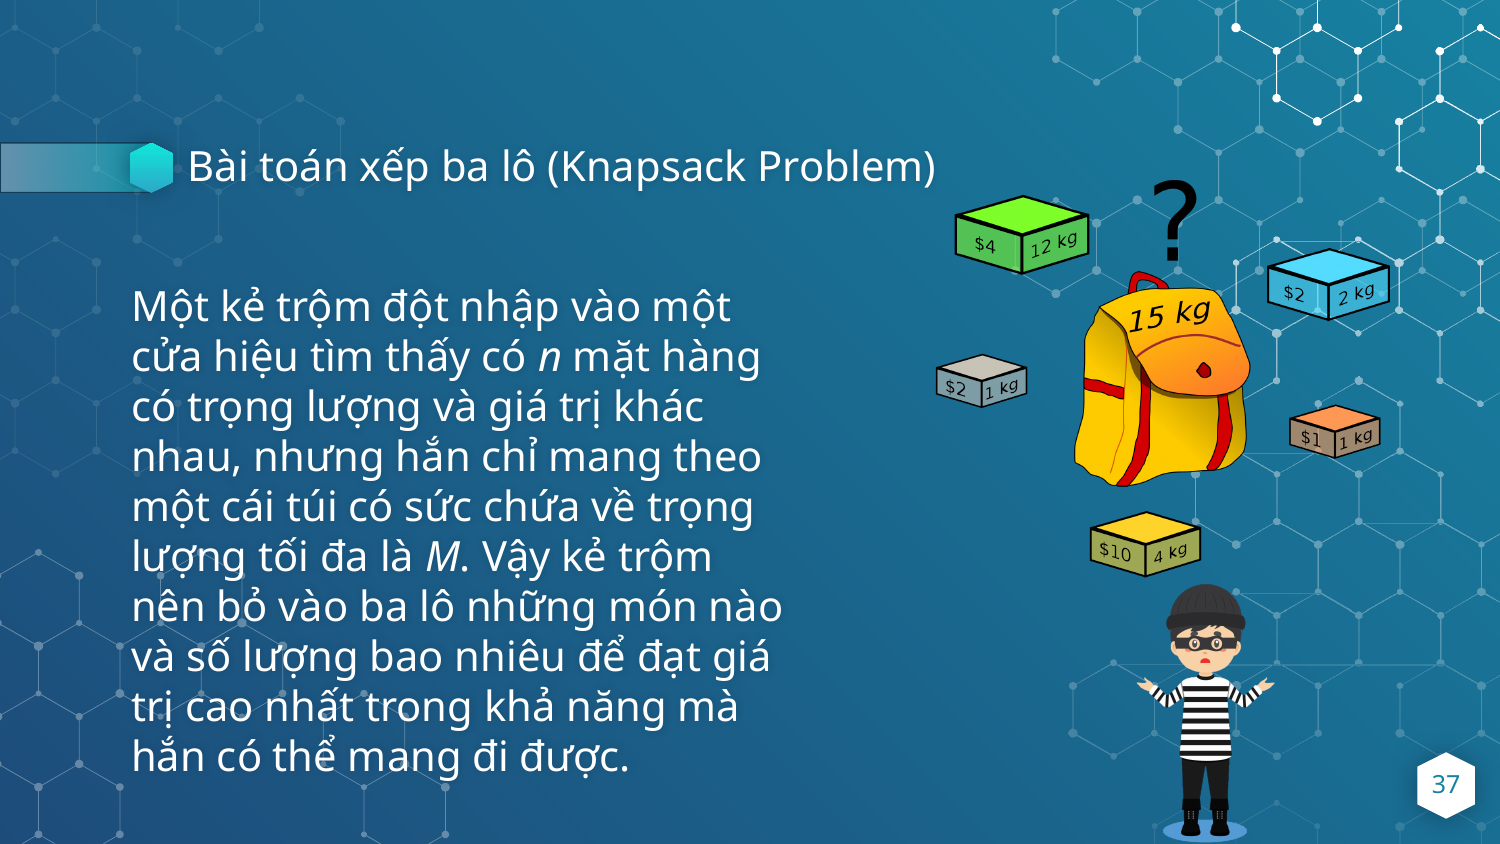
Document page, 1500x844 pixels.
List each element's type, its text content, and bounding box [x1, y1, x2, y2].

picture [923, 171, 1401, 844]
slide_number 37 [1417, 752, 1475, 819]
title Bài toán xếp ba lô (Knapsack Problem) [187, 139, 966, 197]
list Một kẻ trộm đột nhập vào một cửa hiệu tìm thấy có n mặt hàng có trọng lượng và giá trị khác nhau, nhưng hắn chỉ mang theo một cái túi có sức chứa về trọng lượng tối đa là M. Vậy kẻ trộm nên bỏ vào ba lô những món nào và số lượng bao nhiêu để đạt giá trị cao nhất trong khả năng mà hắn có thể mang đi được. [112, 279, 788, 778]
